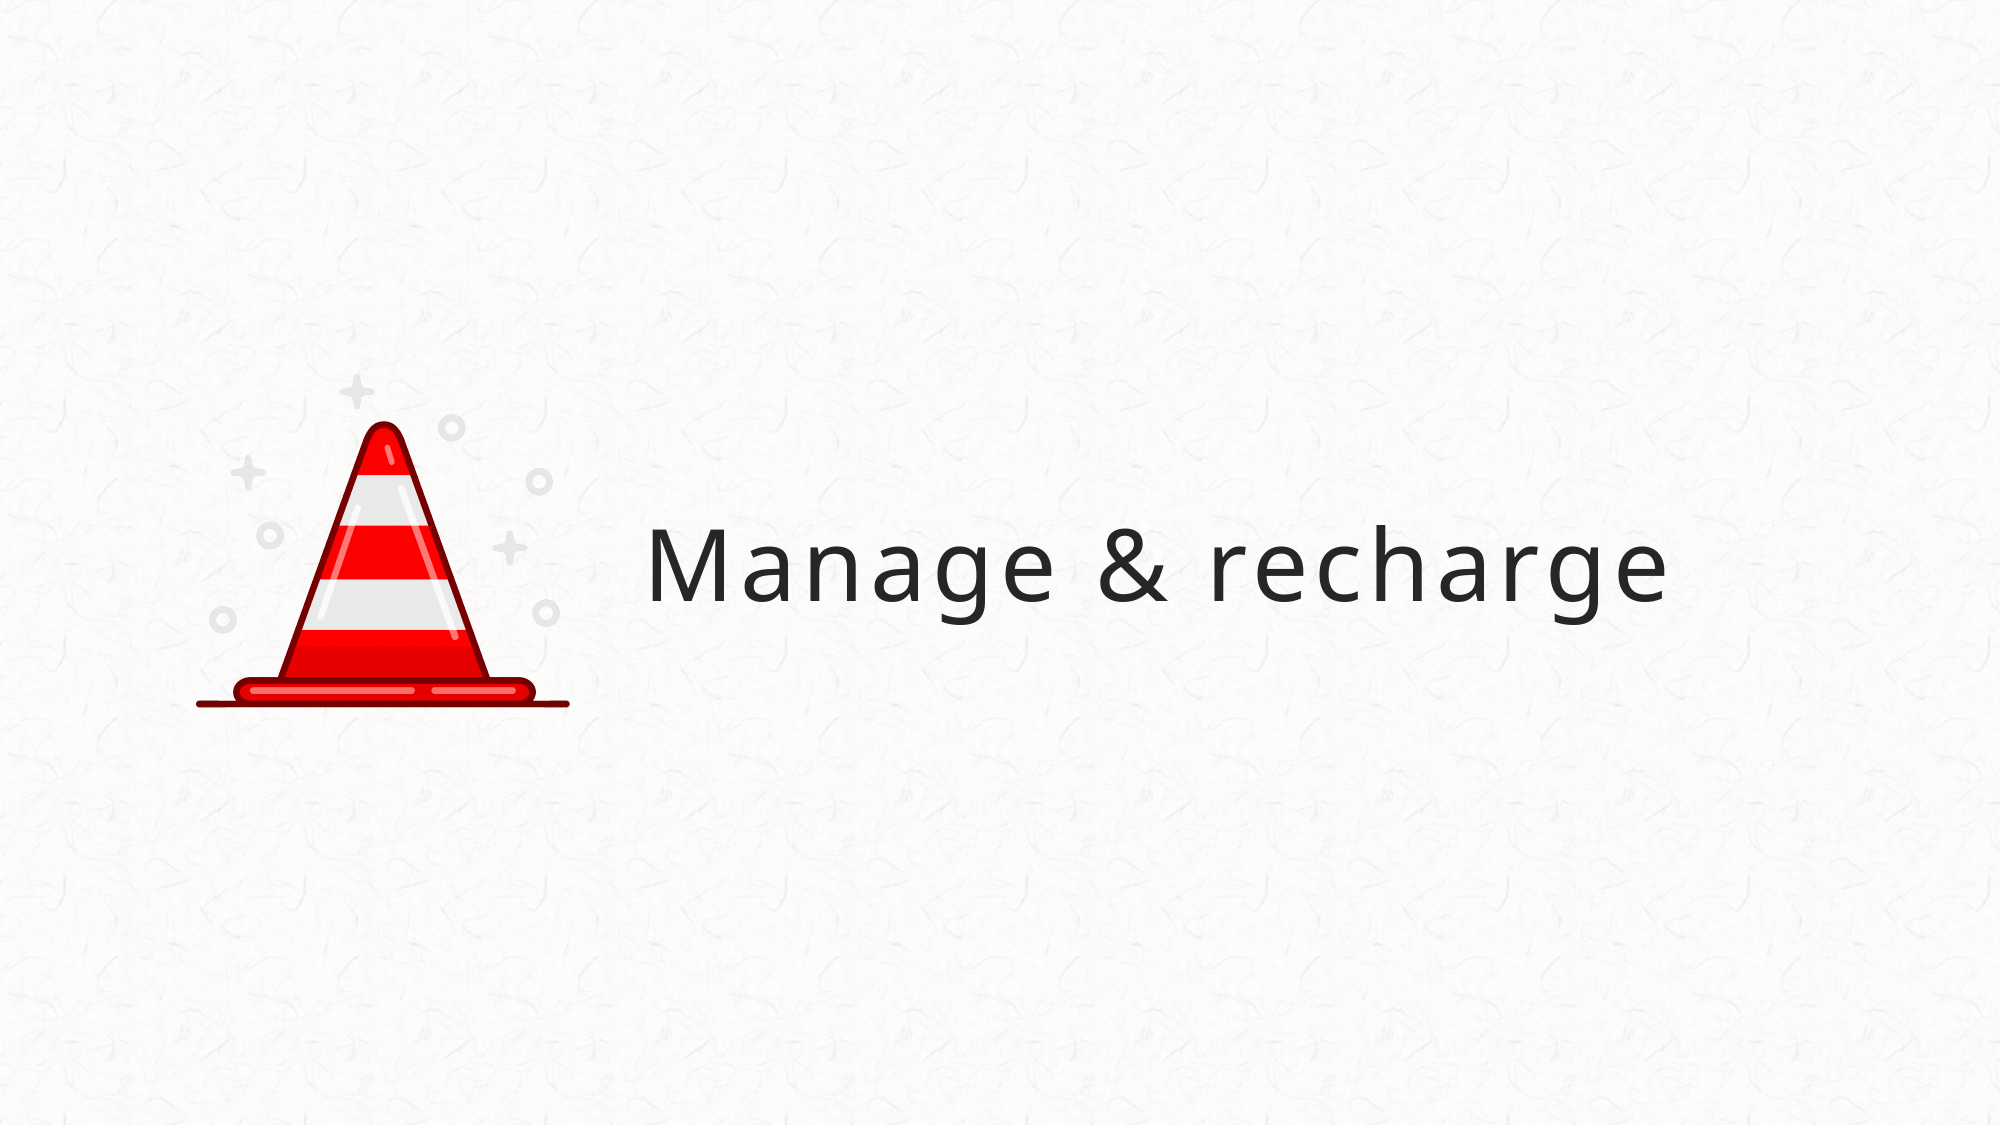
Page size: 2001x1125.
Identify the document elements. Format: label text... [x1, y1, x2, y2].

text_box Manage & recharge [628, 494, 1831, 629]
picture [169, 347, 600, 778]
